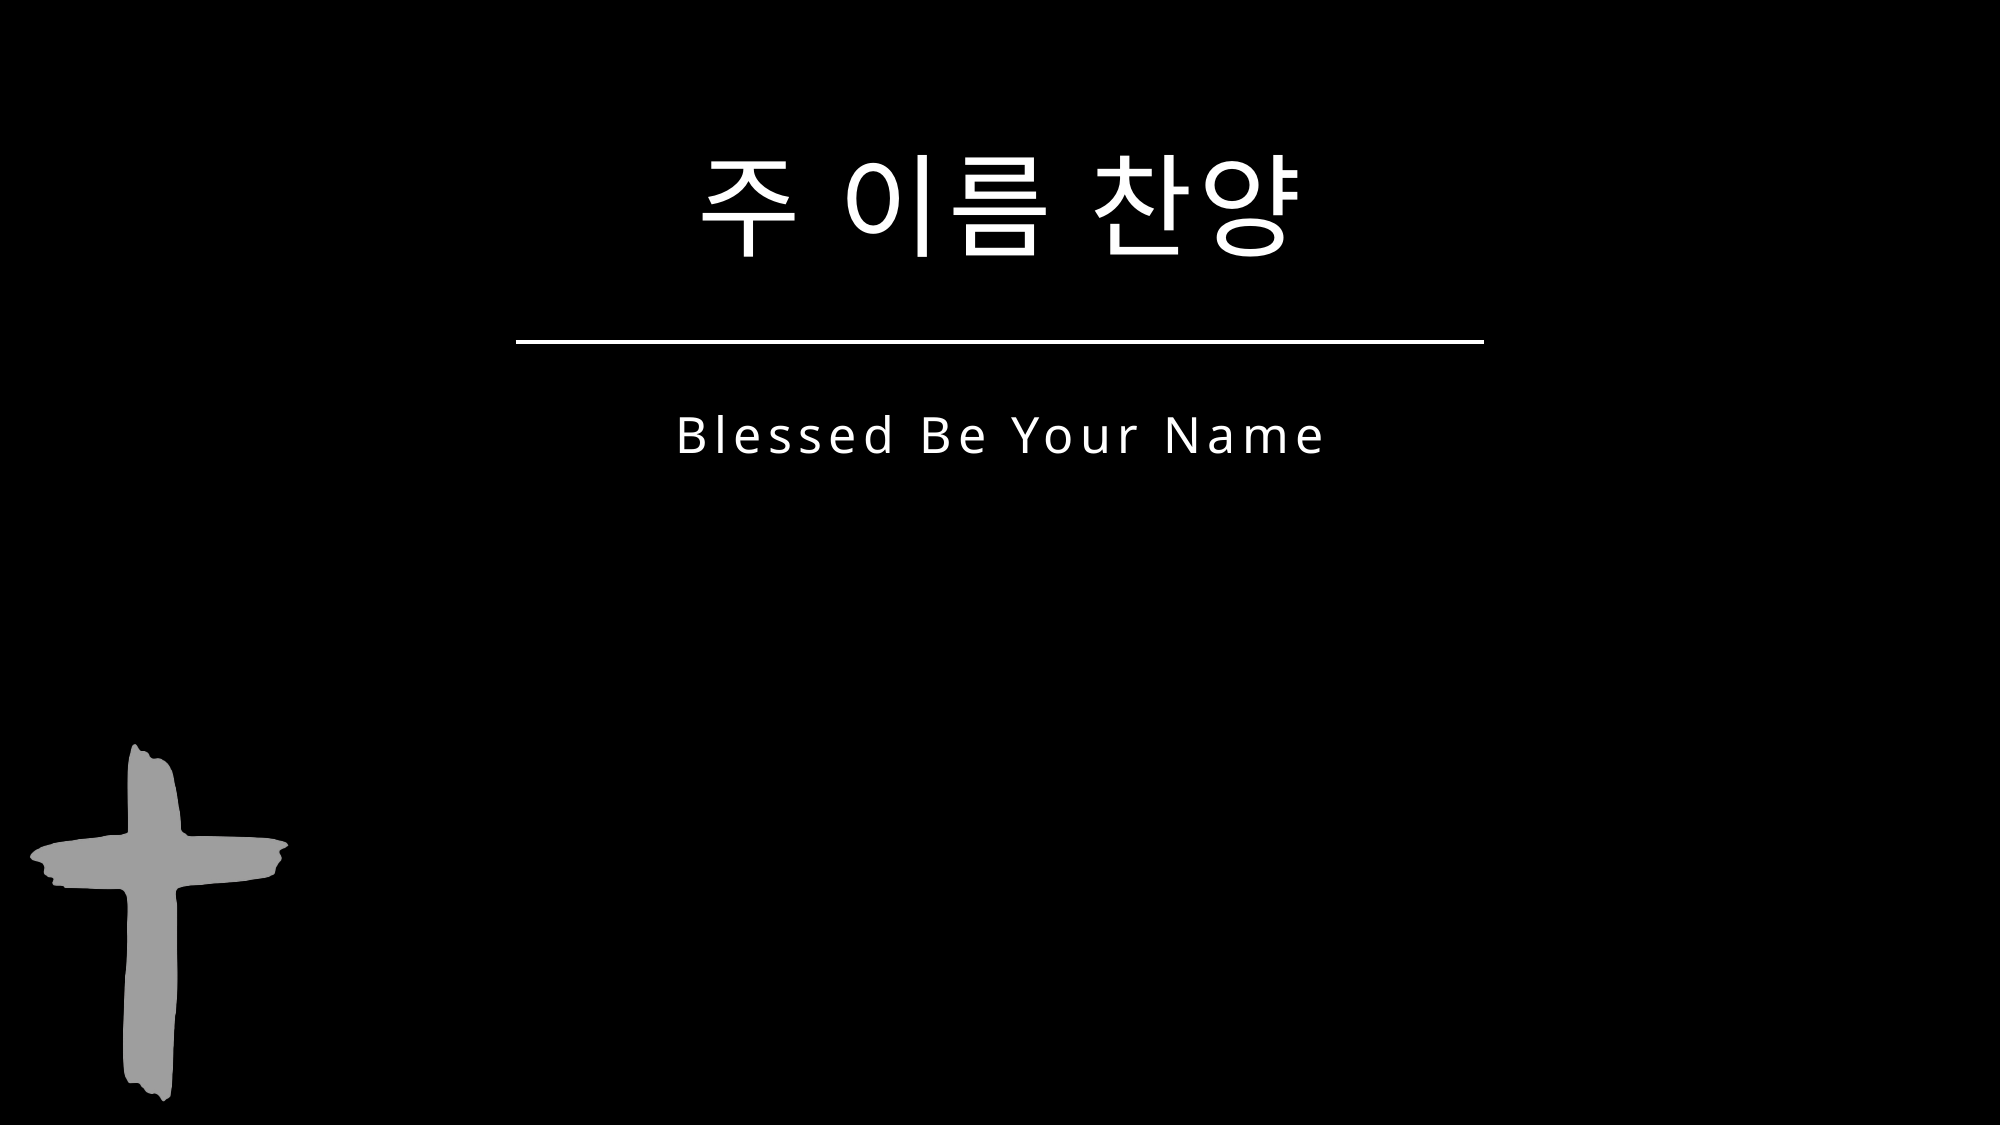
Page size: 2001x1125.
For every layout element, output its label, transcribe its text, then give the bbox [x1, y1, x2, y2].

list 주 이름 찬양 [0, 139, 2000, 286]
list Blessed Be Your Name [0, 402, 2000, 479]
picture [29, 743, 289, 1102]
